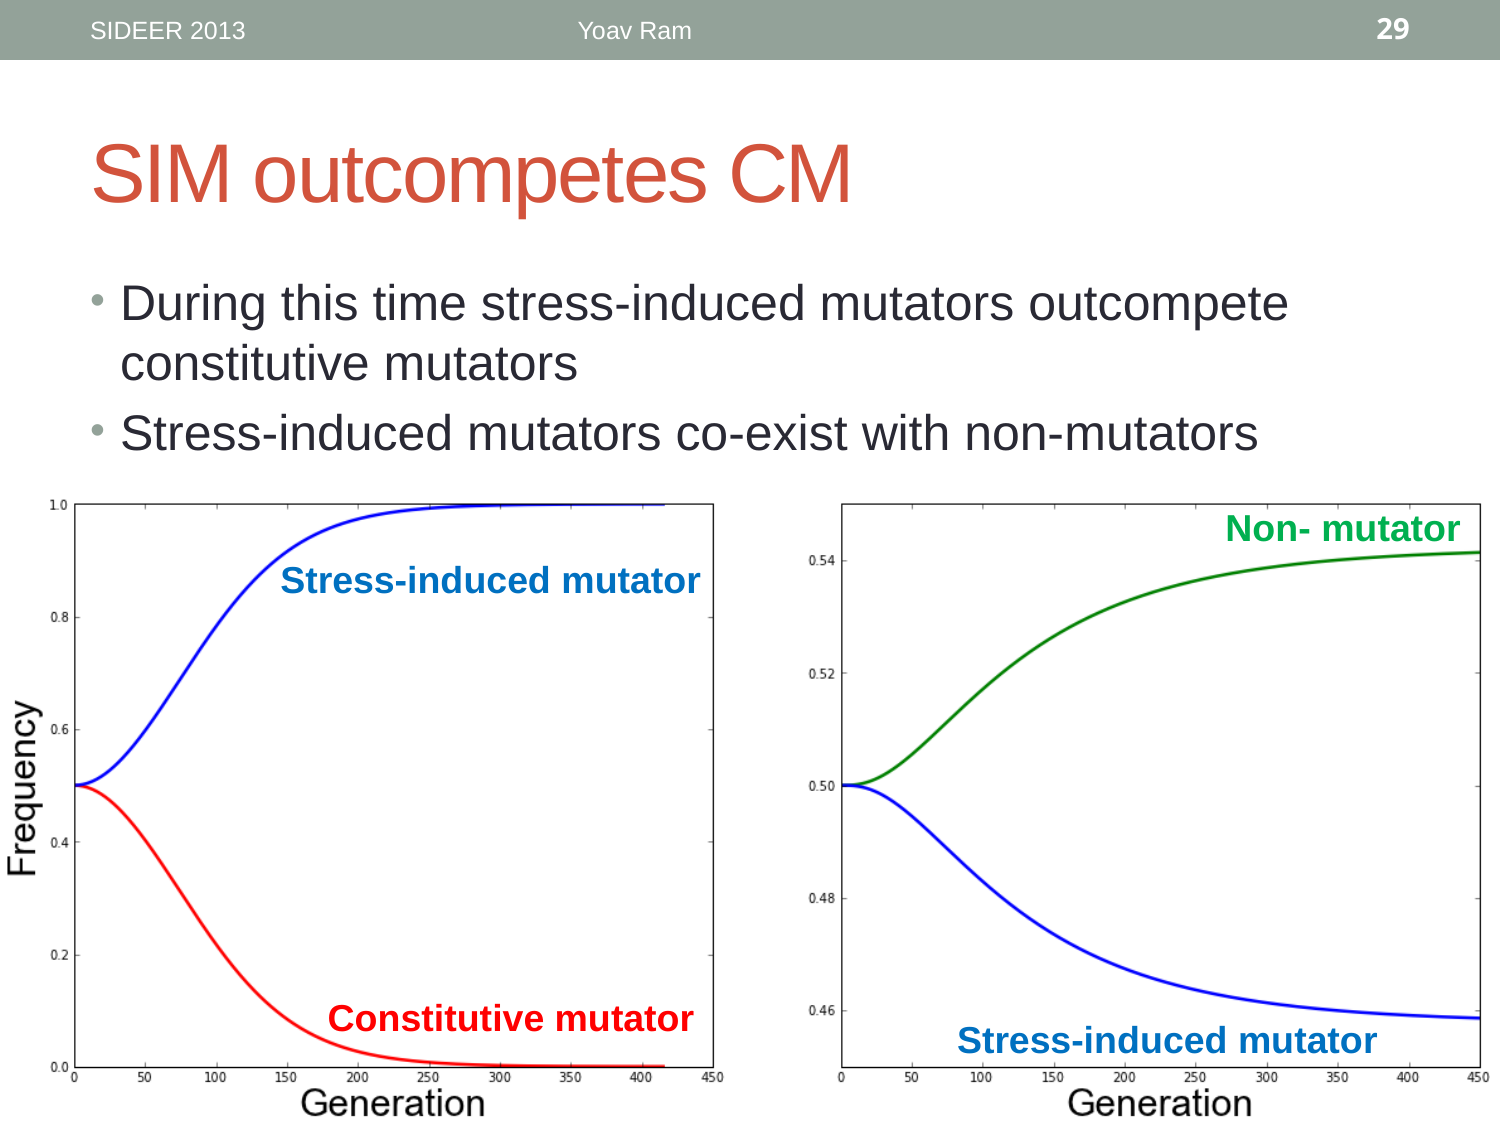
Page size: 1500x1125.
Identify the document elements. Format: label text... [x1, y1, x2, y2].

footer Yoav Ram [562, 3, 1238, 57]
picture [0, 491, 1500, 1125]
list During this time stress-induced mutators outcompete constitutive mutators Stress-induced mutators co-exist with non-mutators [75, 262, 1425, 488]
title SIM outcompetes CM [75, 87, 1425, 250]
slide_number 29 [1250, 3, 1425, 57]
slide_number SIDEER 2013 [75, 3, 550, 57]
